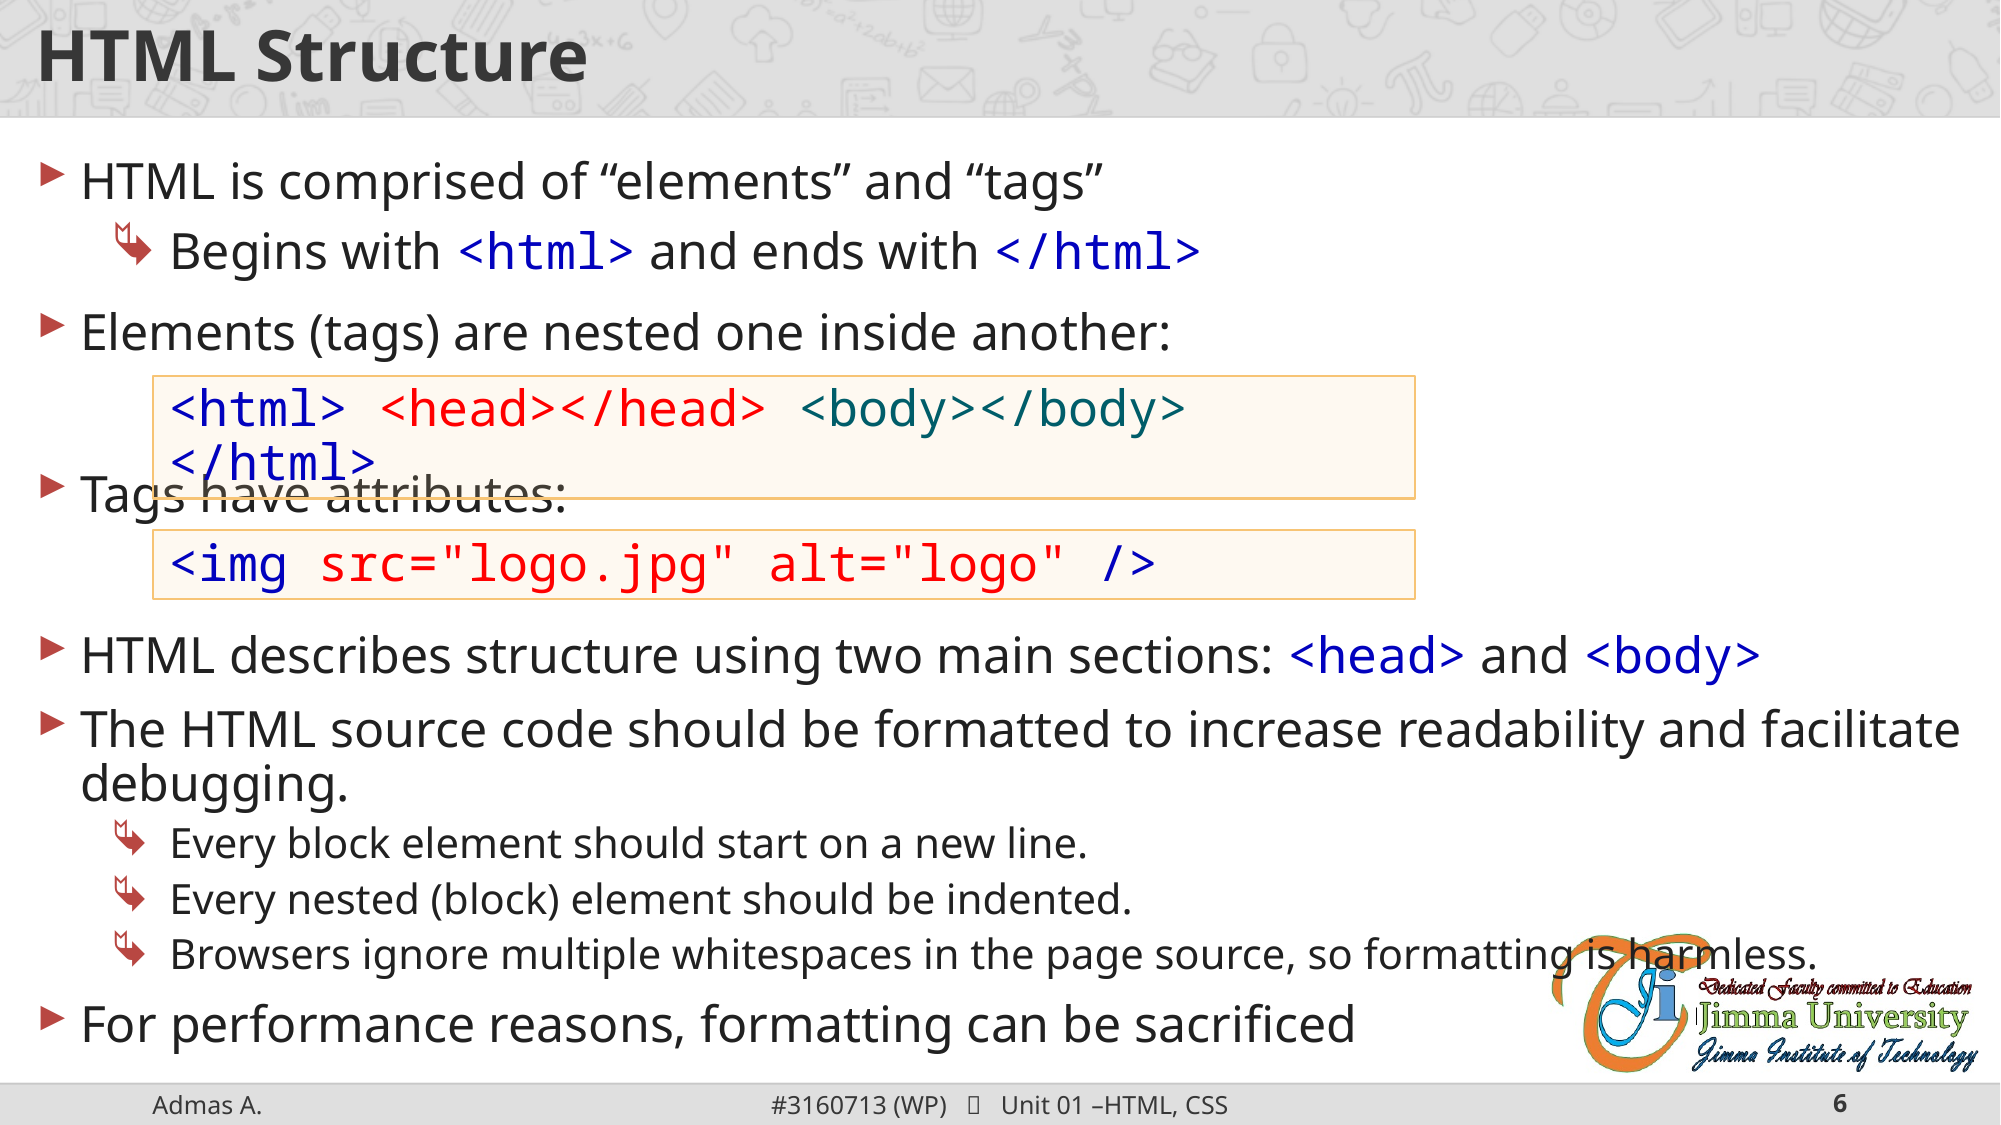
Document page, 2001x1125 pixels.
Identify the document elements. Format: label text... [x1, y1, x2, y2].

text_box <img src="logo.jpg" alt="logo" /> [153, 530, 1415, 600]
list HTML is comprised of “elements” and “tags” Begins with <html> and ends with </html> Elements (tags) are nested one inside another: Tags have attributes: HTML describes structure using two main sections: <head> and <body> The HTML source code should be formatted to increase readability and facilitate debugging. Every block element should start on a new line. Every nested (block) element should be indented. Browsers ignore multiple whitespaces in the page source, so formatting is harmless. For performance reasons, formatting can be sacrificed [21, 141, 1979, 1084]
text_box <html> <head></head> <body></body> </html> [153, 375, 1415, 499]
title HTML Structure [0, 0, 2000, 117]
